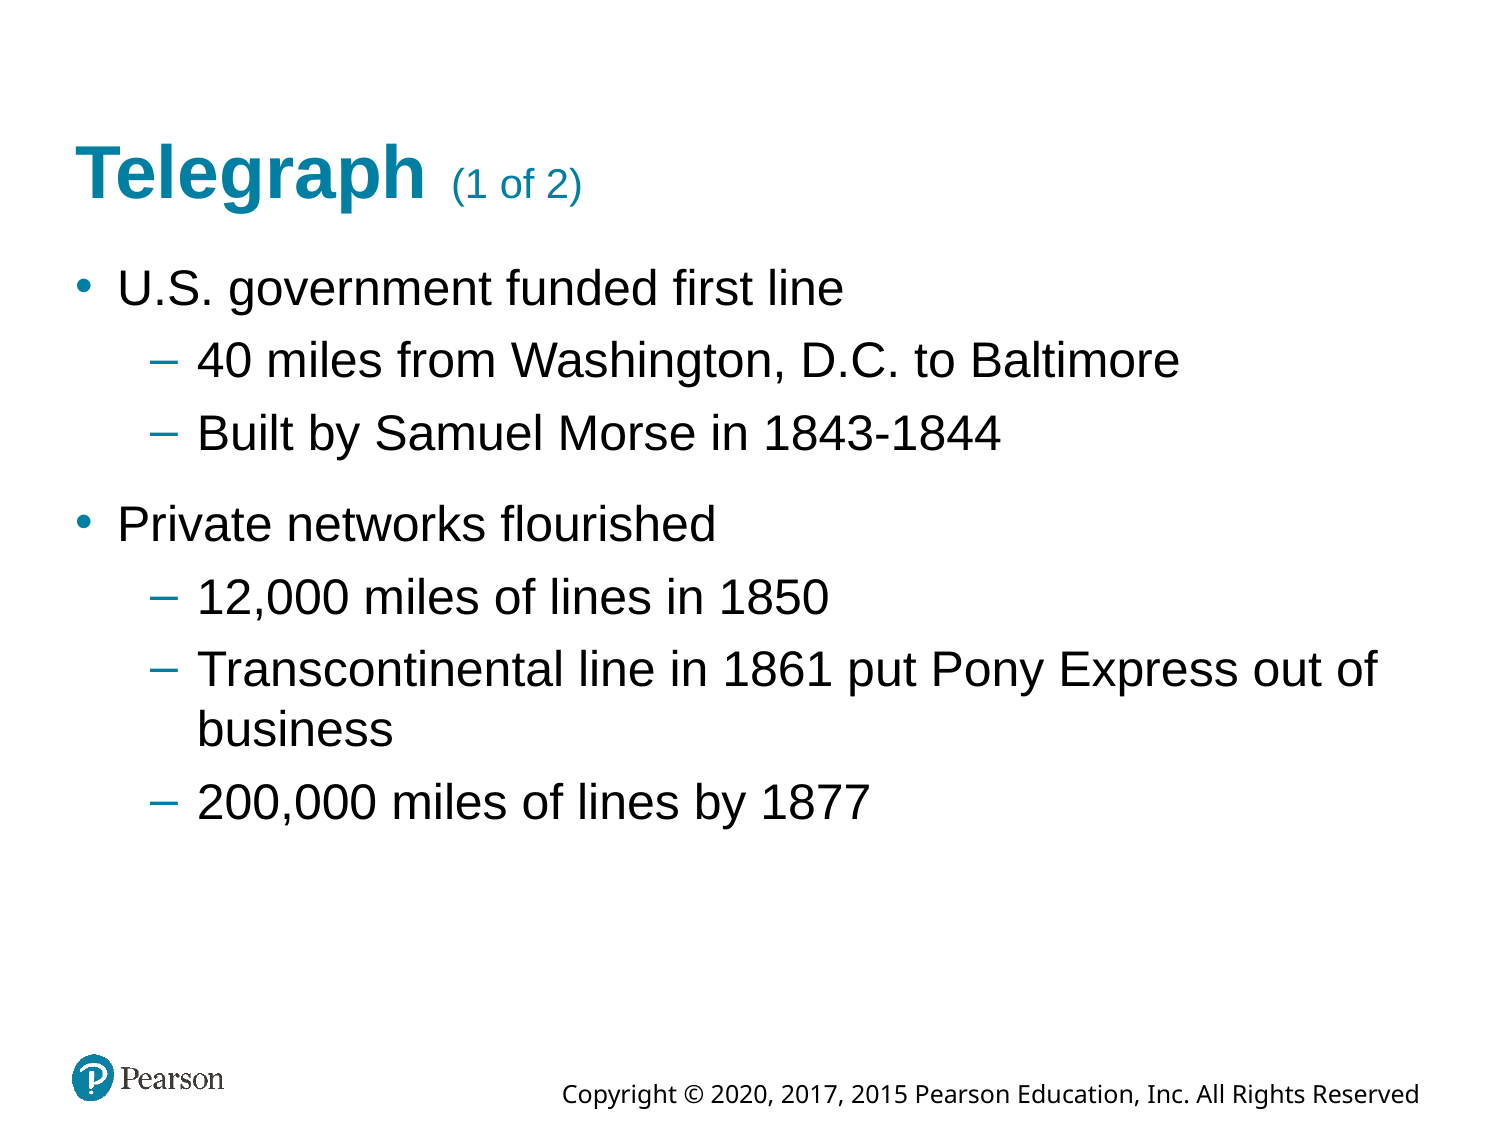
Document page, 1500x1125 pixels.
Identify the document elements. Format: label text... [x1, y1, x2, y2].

picture [81, 1064, 107, 1088]
list U.S. government funded first line 40 miles from Washington, D.C. to Baltimore Built by Samuel Morse in 1843-1844 Private networks flourished 12,000 miles of lines in 1850 Transcontinental line in 1861 put Pony Express out of business 200,000 miles of lines by 1877 [75, 255, 1425, 983]
picture [72, 1054, 88, 1070]
picture [72, 1087, 82, 1101]
picture [100, 1054, 224, 1101]
title Telegraph (1 of 2) [75, 35, 1425, 216]
